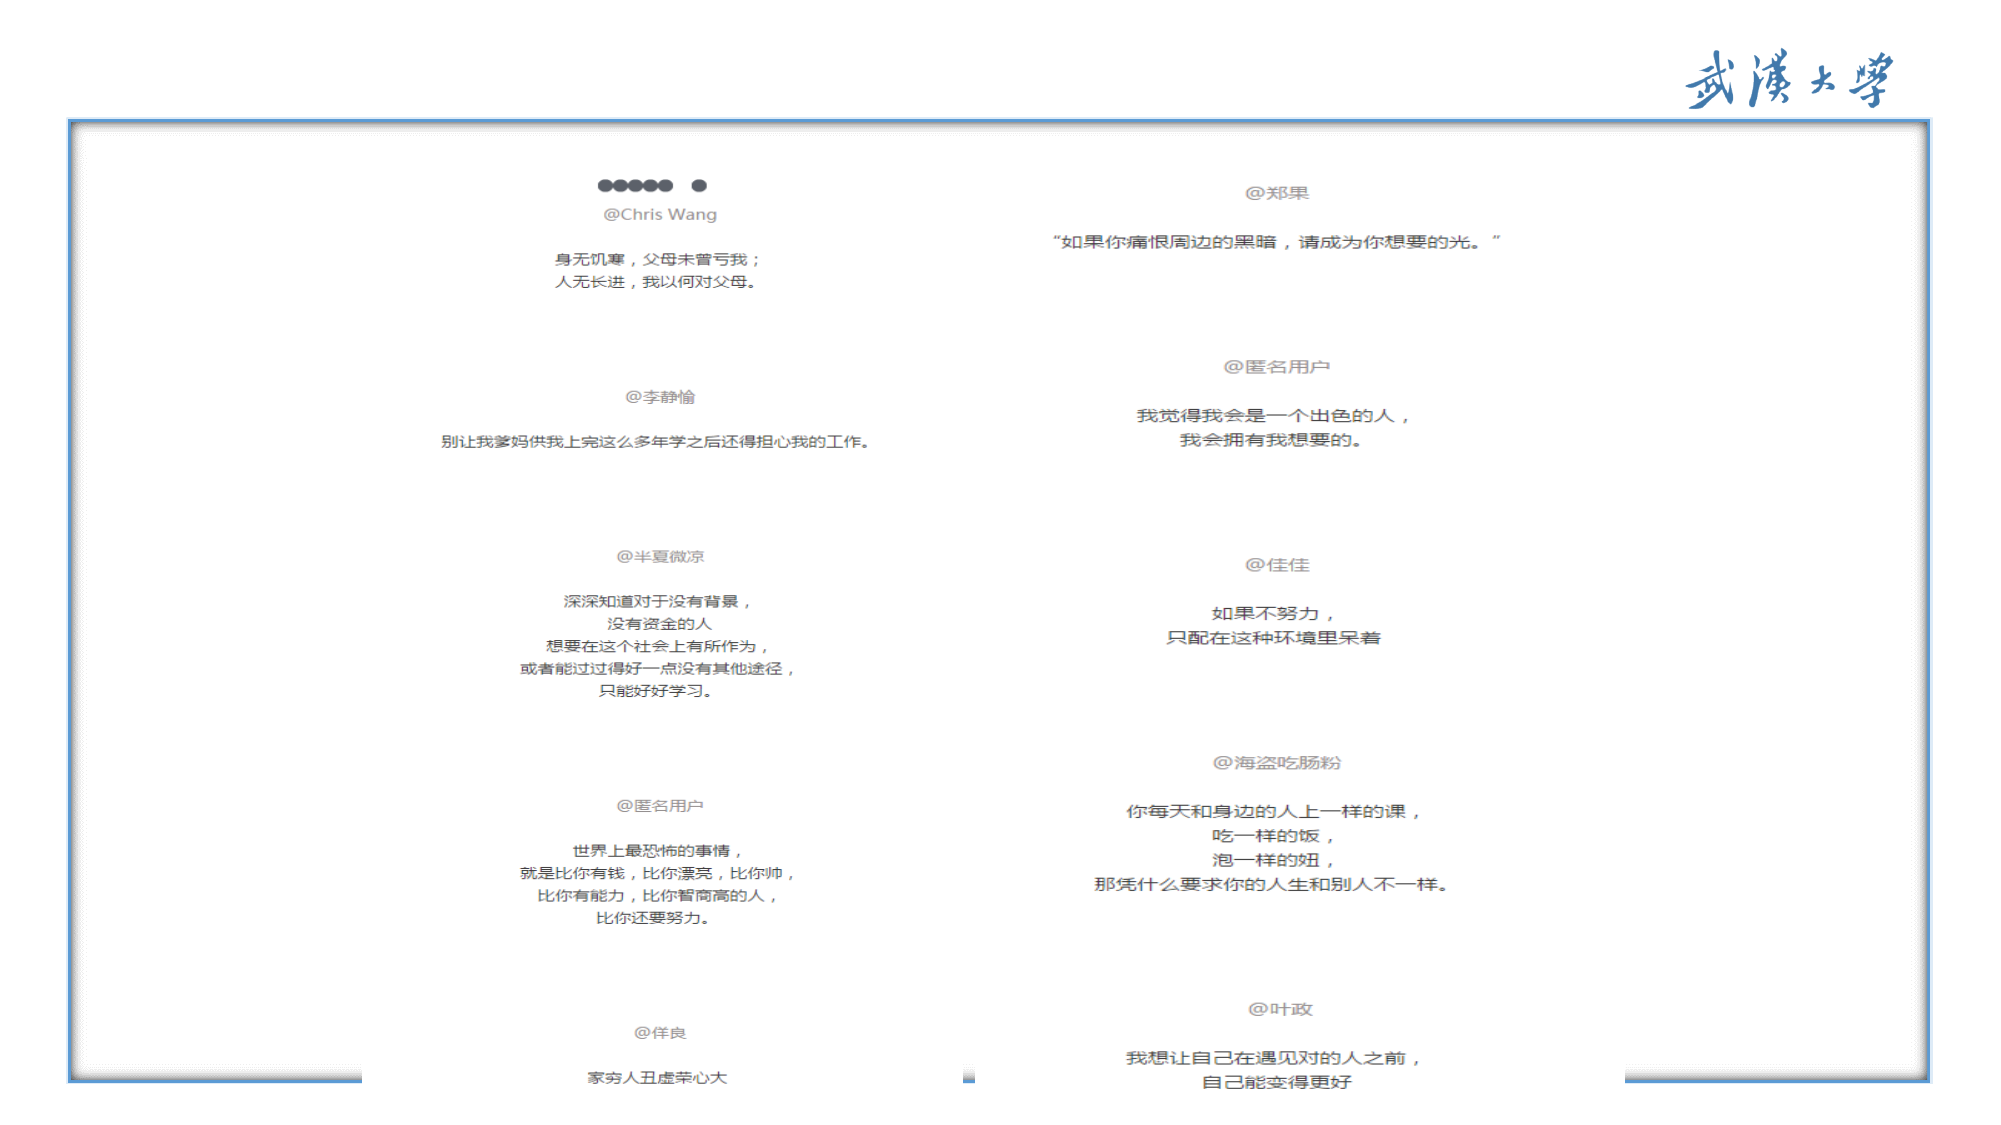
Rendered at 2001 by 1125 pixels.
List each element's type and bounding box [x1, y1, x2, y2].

picture [66, 117, 1933, 1100]
